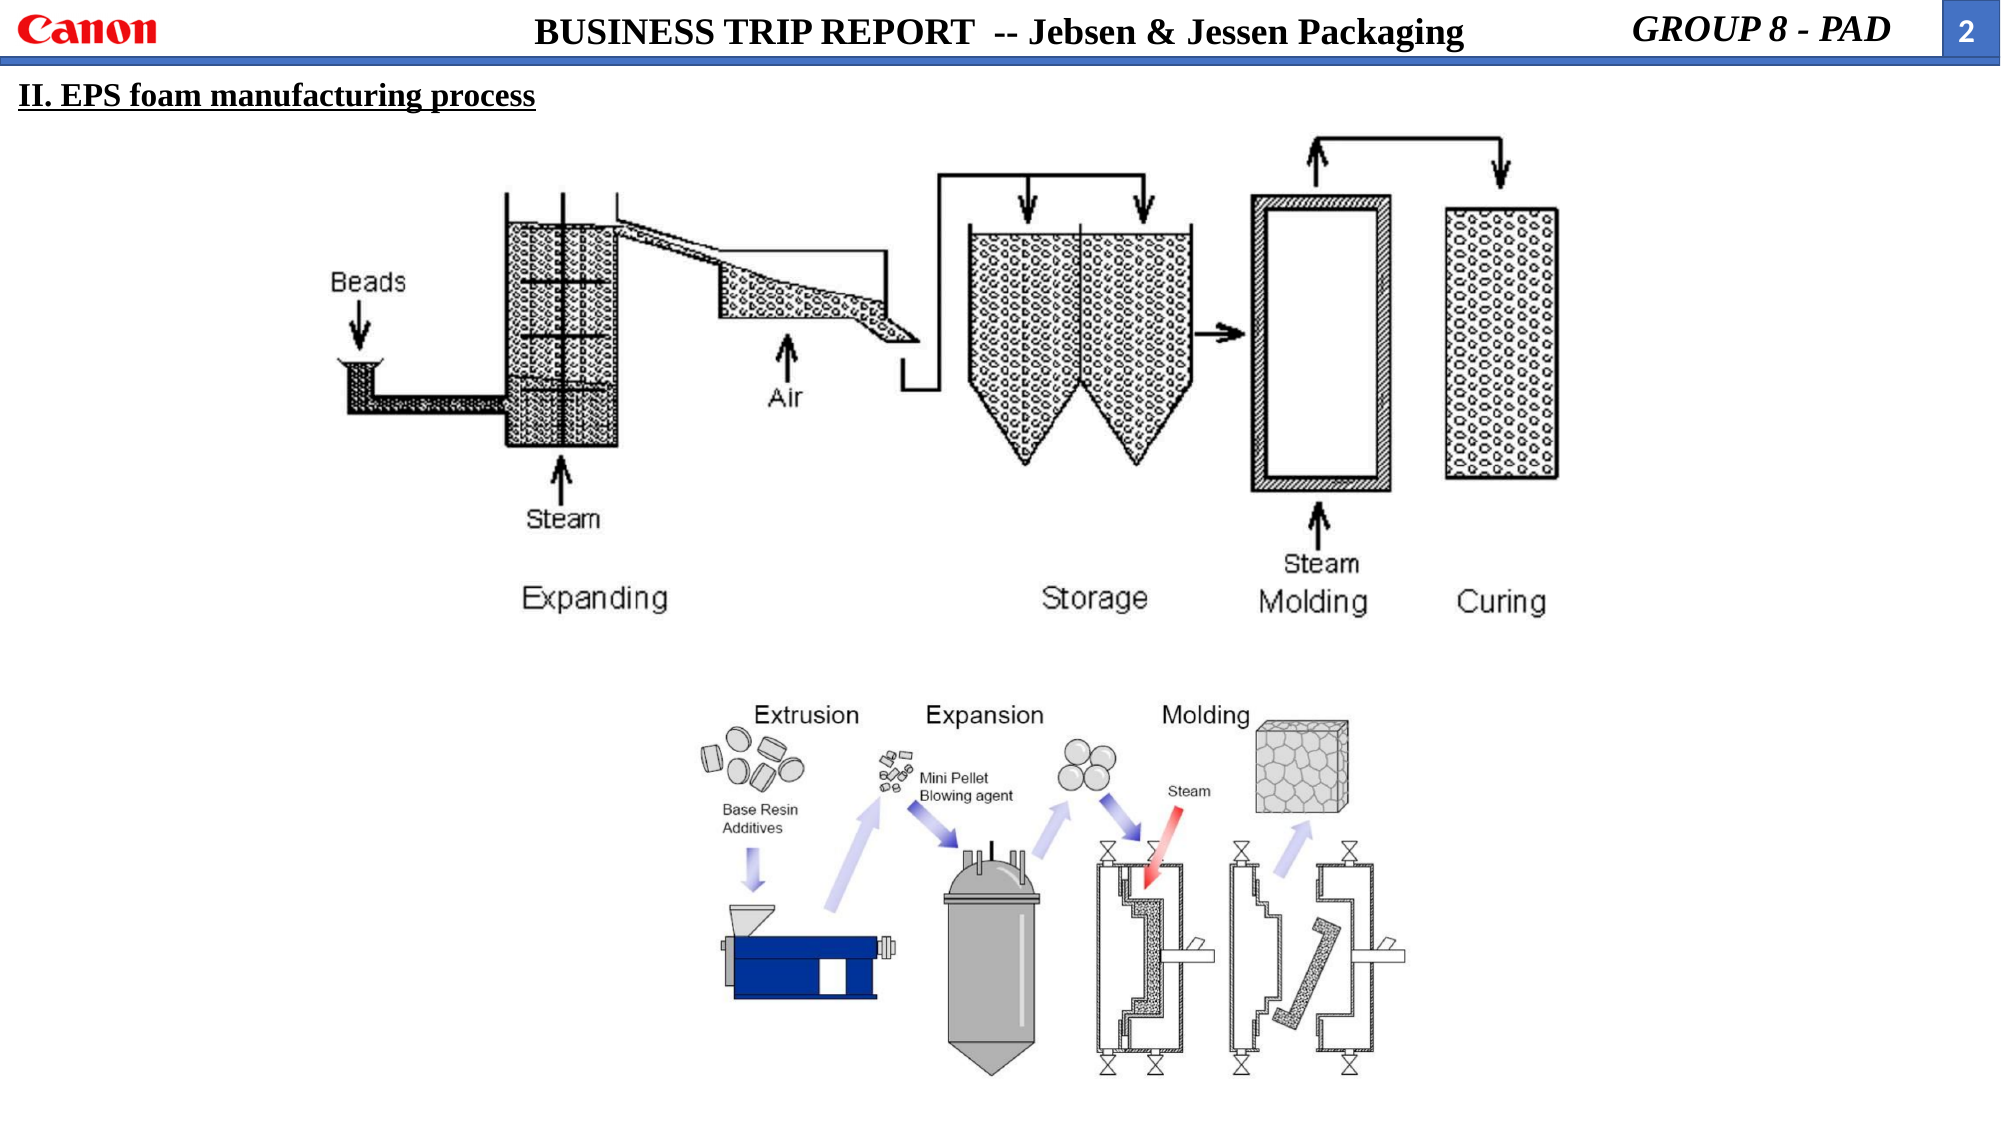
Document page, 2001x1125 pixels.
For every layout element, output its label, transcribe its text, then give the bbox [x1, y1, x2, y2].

picture [686, 696, 1412, 1080]
text_box II. EPS foam manufacturing process [3, 66, 552, 121]
picture [15, 13, 159, 46]
picture [312, 121, 1610, 638]
